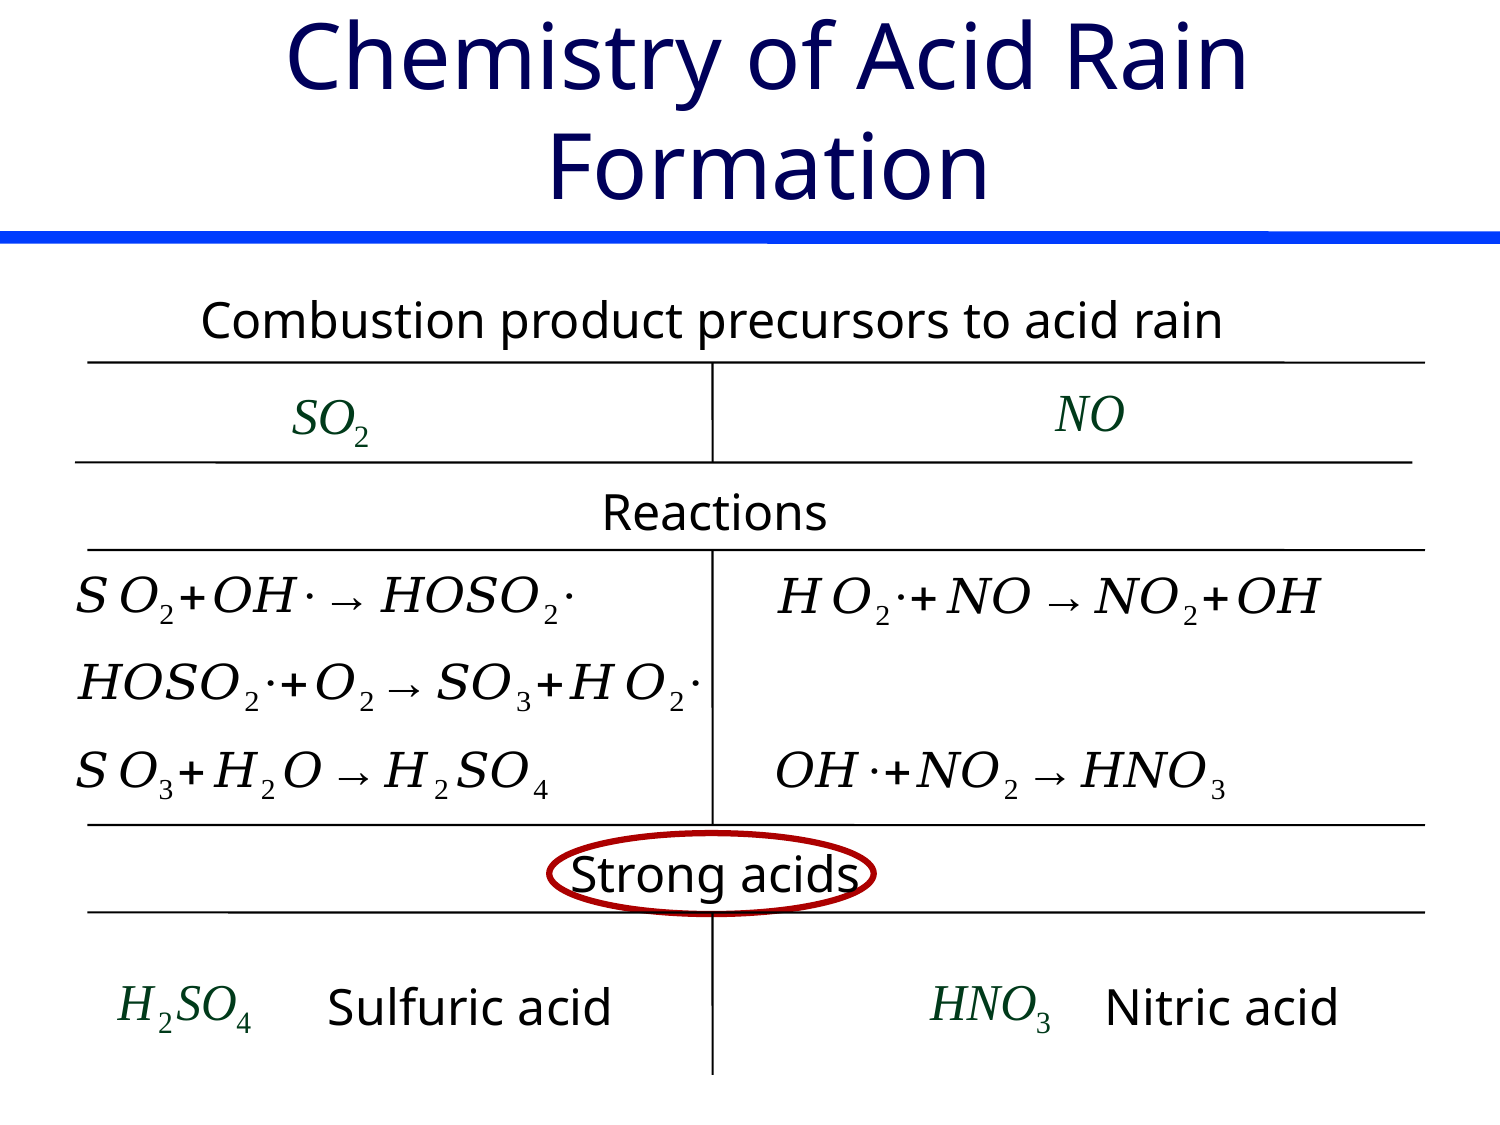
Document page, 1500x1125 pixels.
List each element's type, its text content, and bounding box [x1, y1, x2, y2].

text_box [1049, 388, 1131, 437]
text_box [287, 388, 373, 451]
text_box [549, 862, 555, 885]
text_box Strong acids [555, 834, 876, 910]
title Chemistry of Acid Rain Formation [75, 37, 1463, 225]
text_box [924, 974, 1054, 1039]
text_box Combustion product precursors to acid rain [184, 280, 1241, 356]
text_box Reactions [586, 472, 844, 548]
text_box Sulfuric acid [312, 967, 629, 1043]
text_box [112, 974, 254, 1037]
text_box Nitric acid [1089, 967, 1356, 1043]
